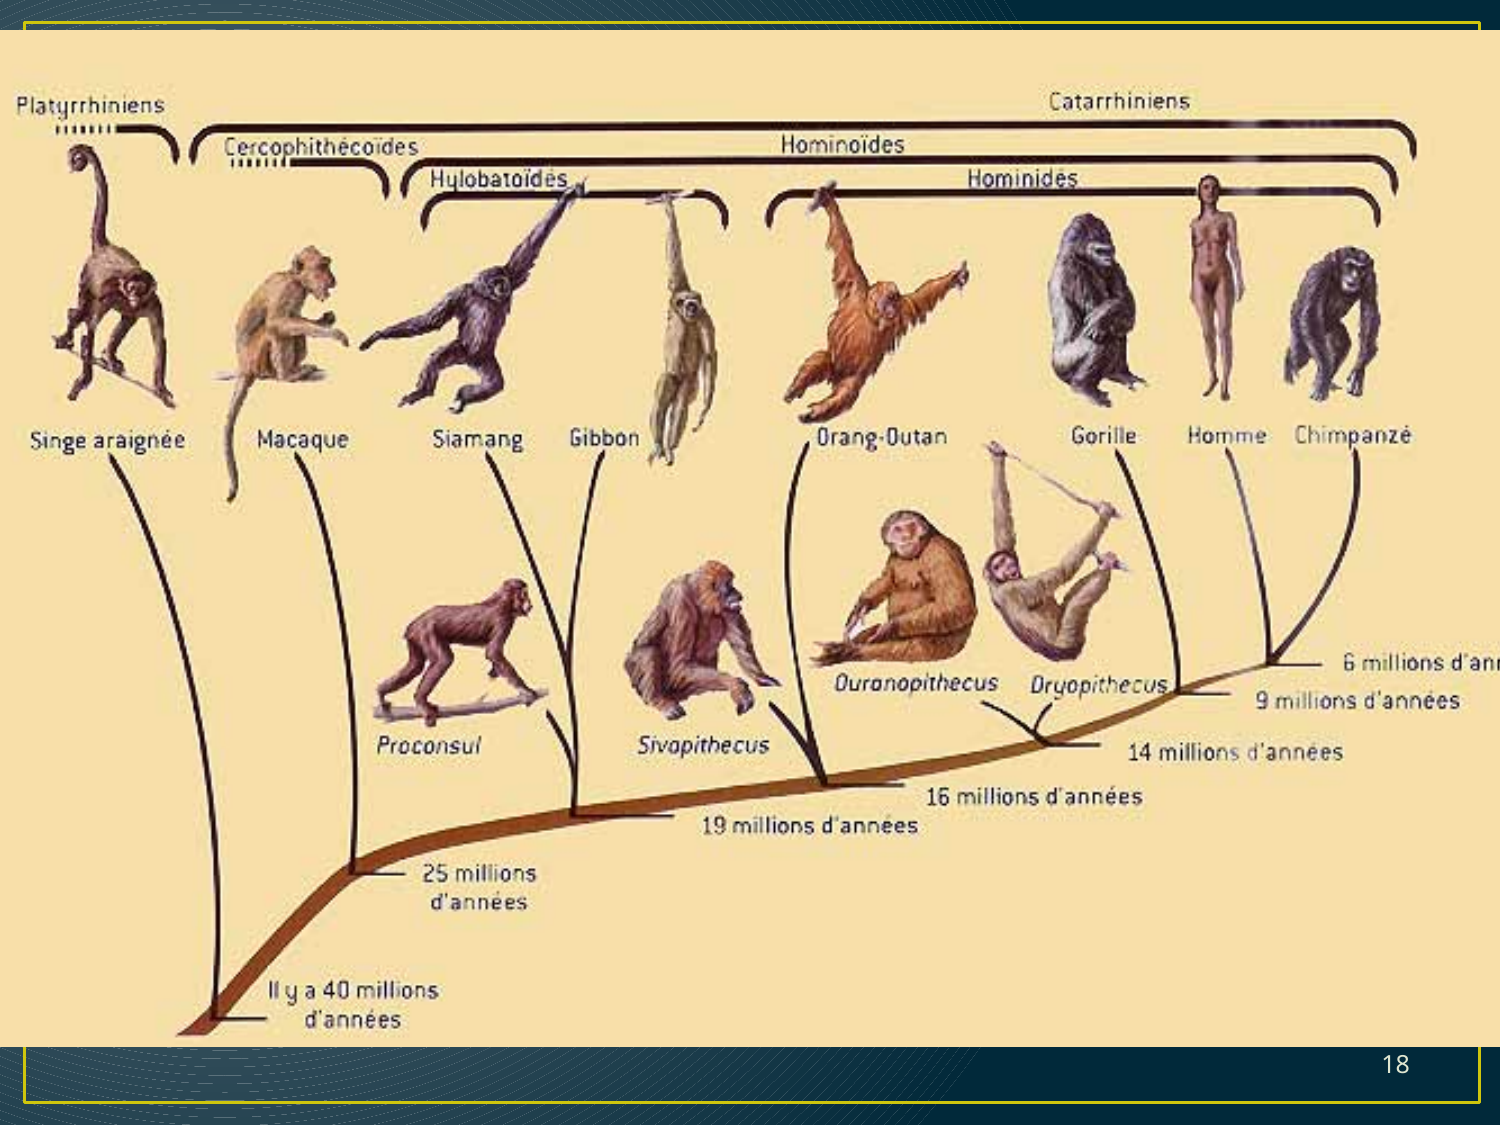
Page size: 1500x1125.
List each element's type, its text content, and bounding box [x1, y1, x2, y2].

picture [0, 24, 1500, 1047]
slide_number 18 [1074, 1057, 1425, 1096]
picture [930, 1051, 945, 1060]
